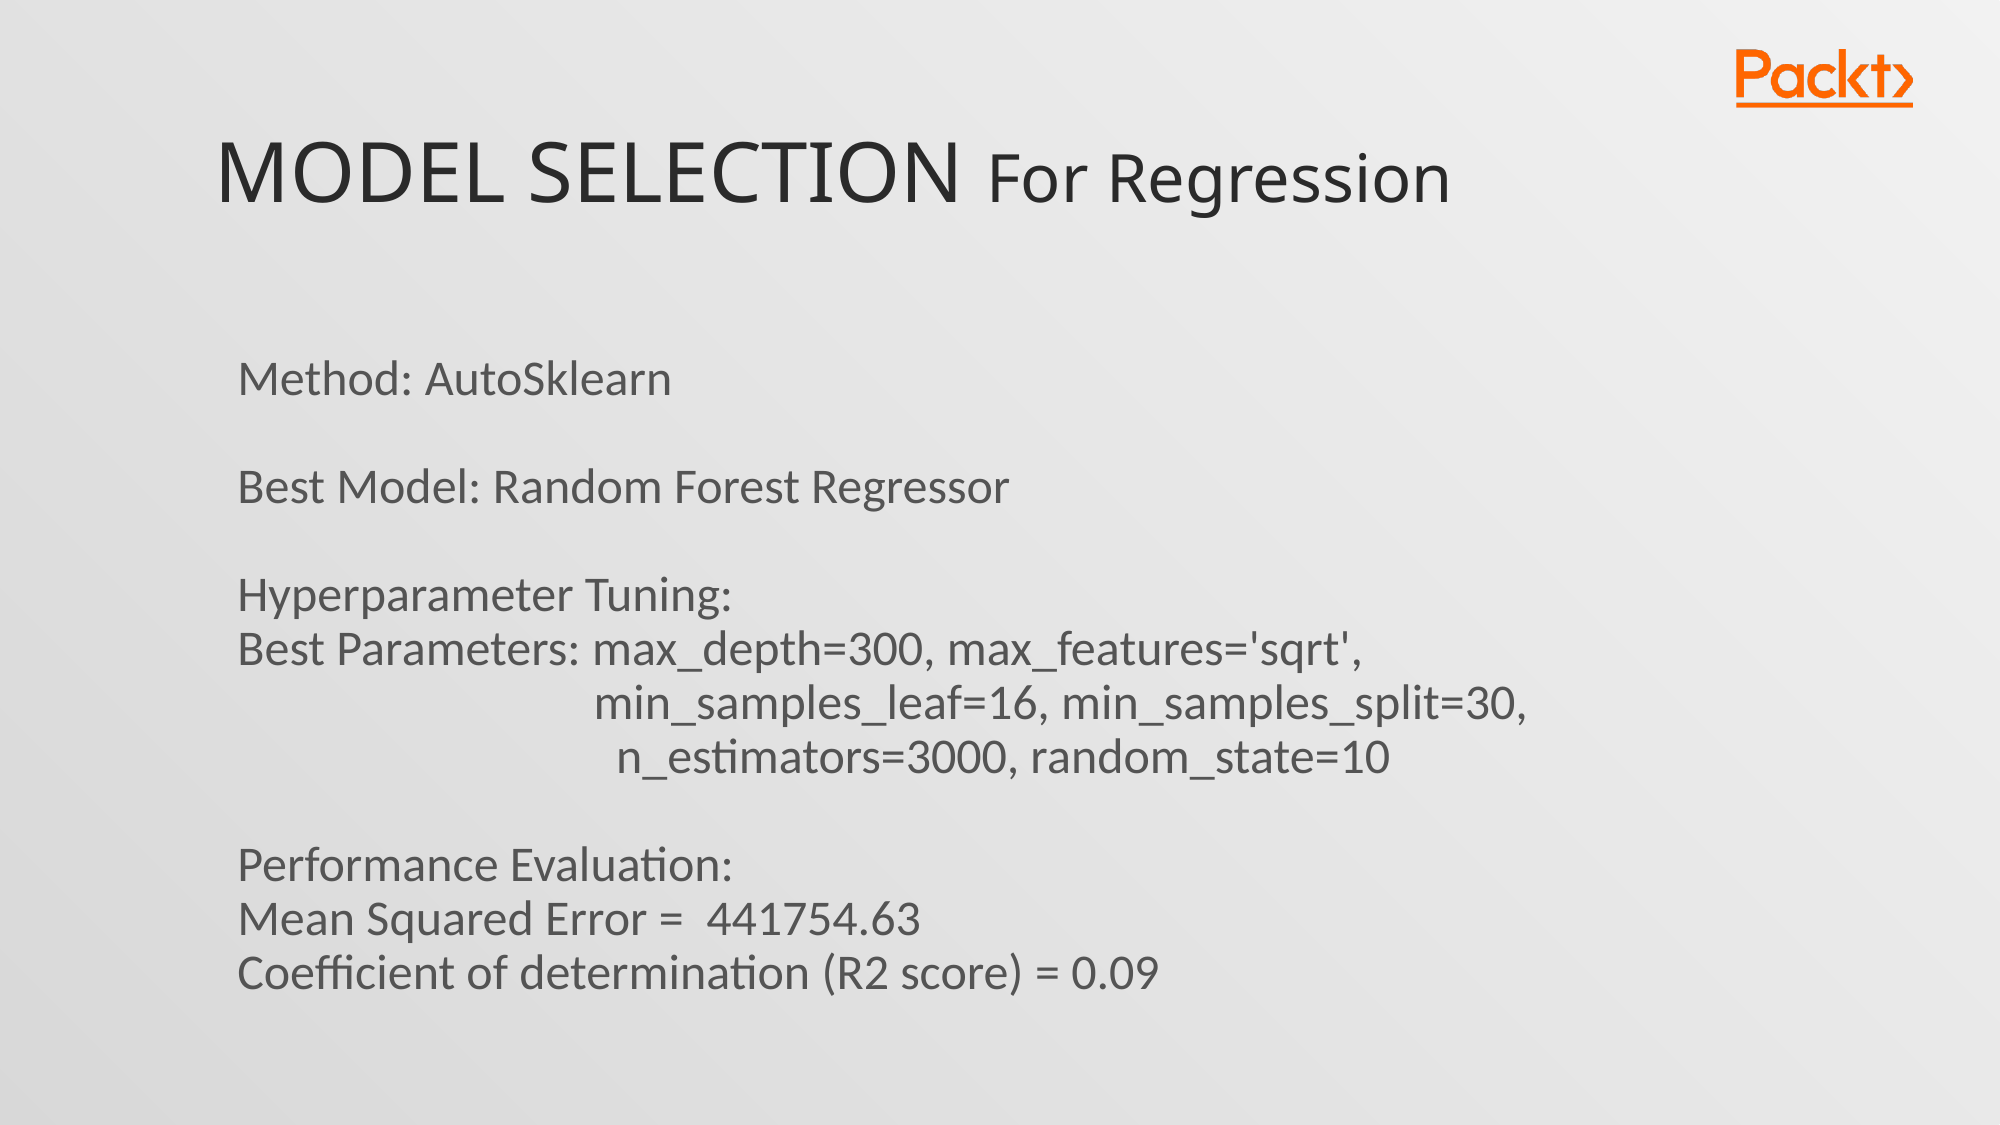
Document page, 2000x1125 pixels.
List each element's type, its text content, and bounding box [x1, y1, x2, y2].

picture [1736, 49, 1914, 109]
list Method: AutoSklearn Best Model: Random Forest Regressor Hyperparameter Tuning: Best Parameters: max_depth=300, max_features='sqrt', min_samples_leaf=16, min_samples_split=30, n_estimators=3000, random_state=10 Performance Evaluation: Mean Squared Error = 441754.63 Coefficient of determination (R2 score) = 0.09 [199, 345, 1800, 1125]
title MODEL SELECTION For Regression [199, 10, 1800, 229]
